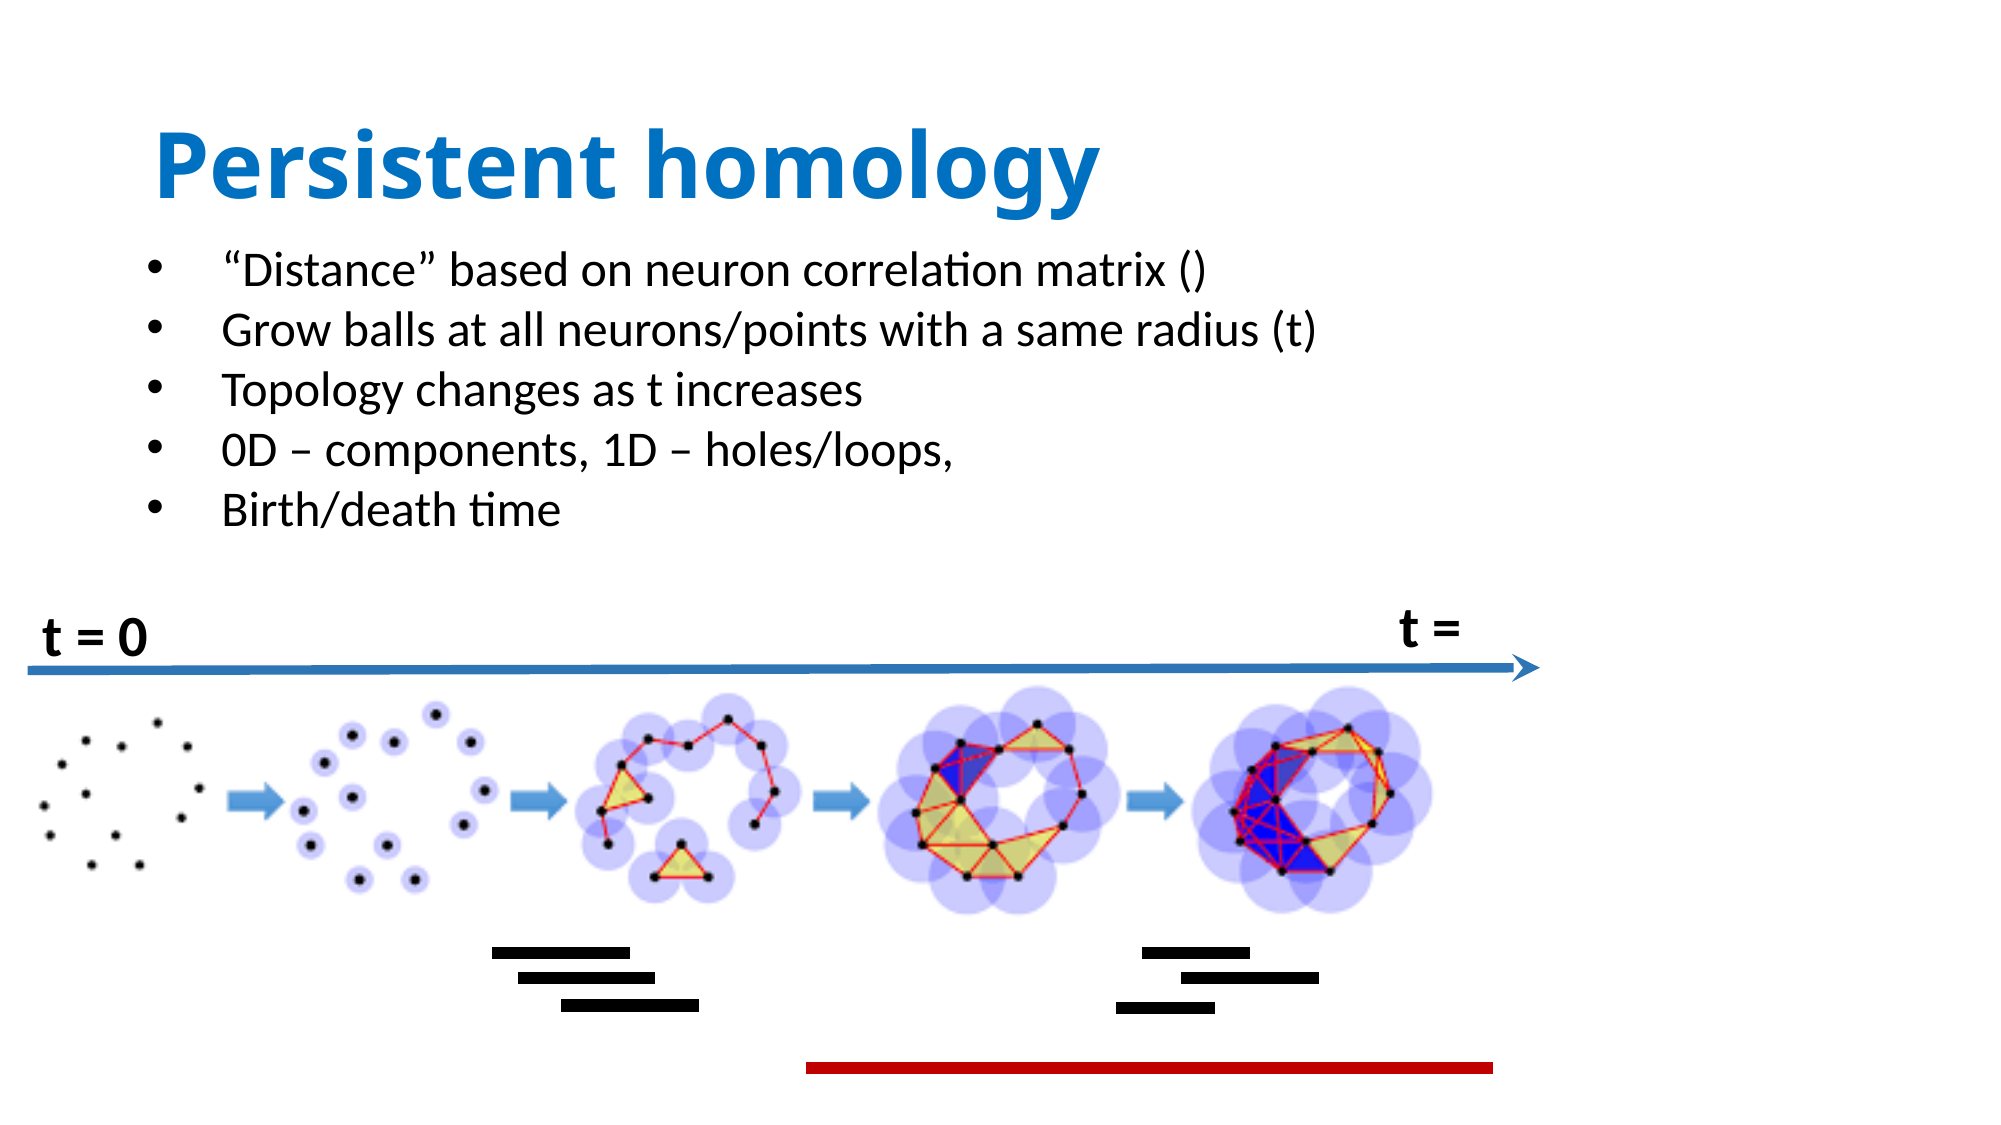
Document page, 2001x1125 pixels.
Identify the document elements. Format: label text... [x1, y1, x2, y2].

title Persistent homology [137, 59, 1863, 278]
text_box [27, 581, 1540, 1068]
